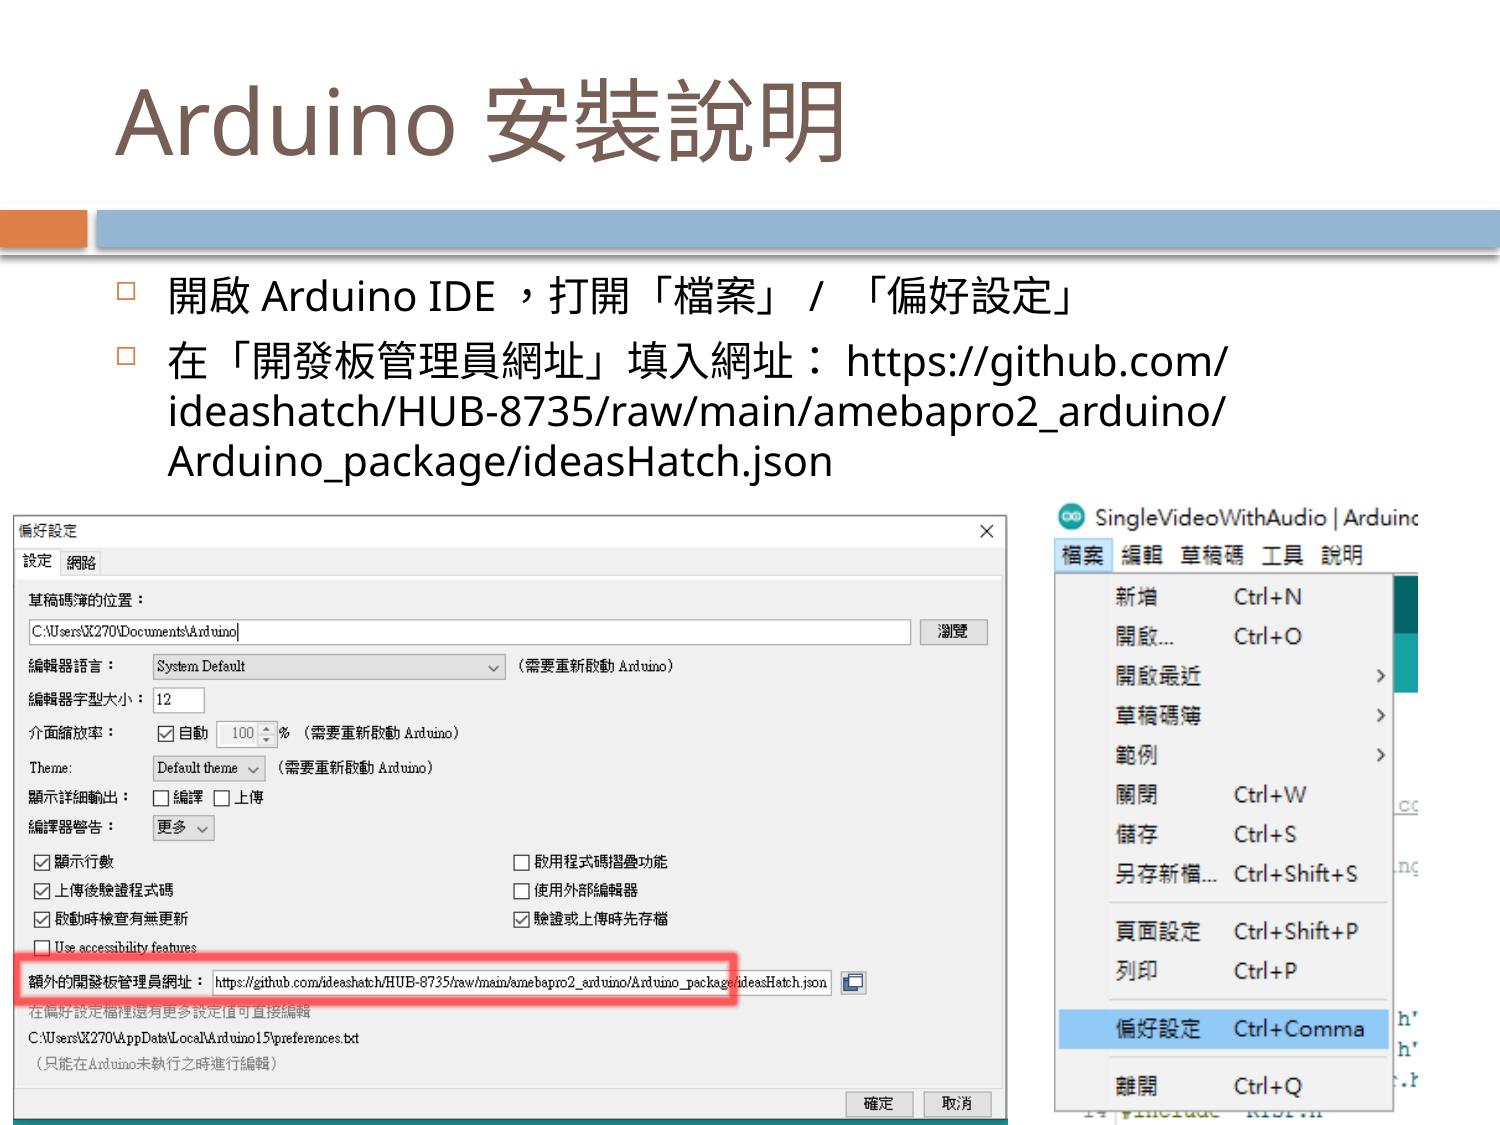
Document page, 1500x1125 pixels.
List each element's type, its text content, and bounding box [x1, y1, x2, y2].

picture [12, 513, 1009, 1125]
picture [1054, 496, 1419, 1125]
title Arduino安裝說明 [100, 37, 1438, 200]
list 開啟Arduino IDE，打開「檔案」/ 「偏好設定」 在「開發板管理員網址」填入網址：https://github.com/ideashatch/HUB-8735/raw/main/amebapro2_arduino/Arduino_package/ideasHatch.json [100, 262, 1438, 1000]
